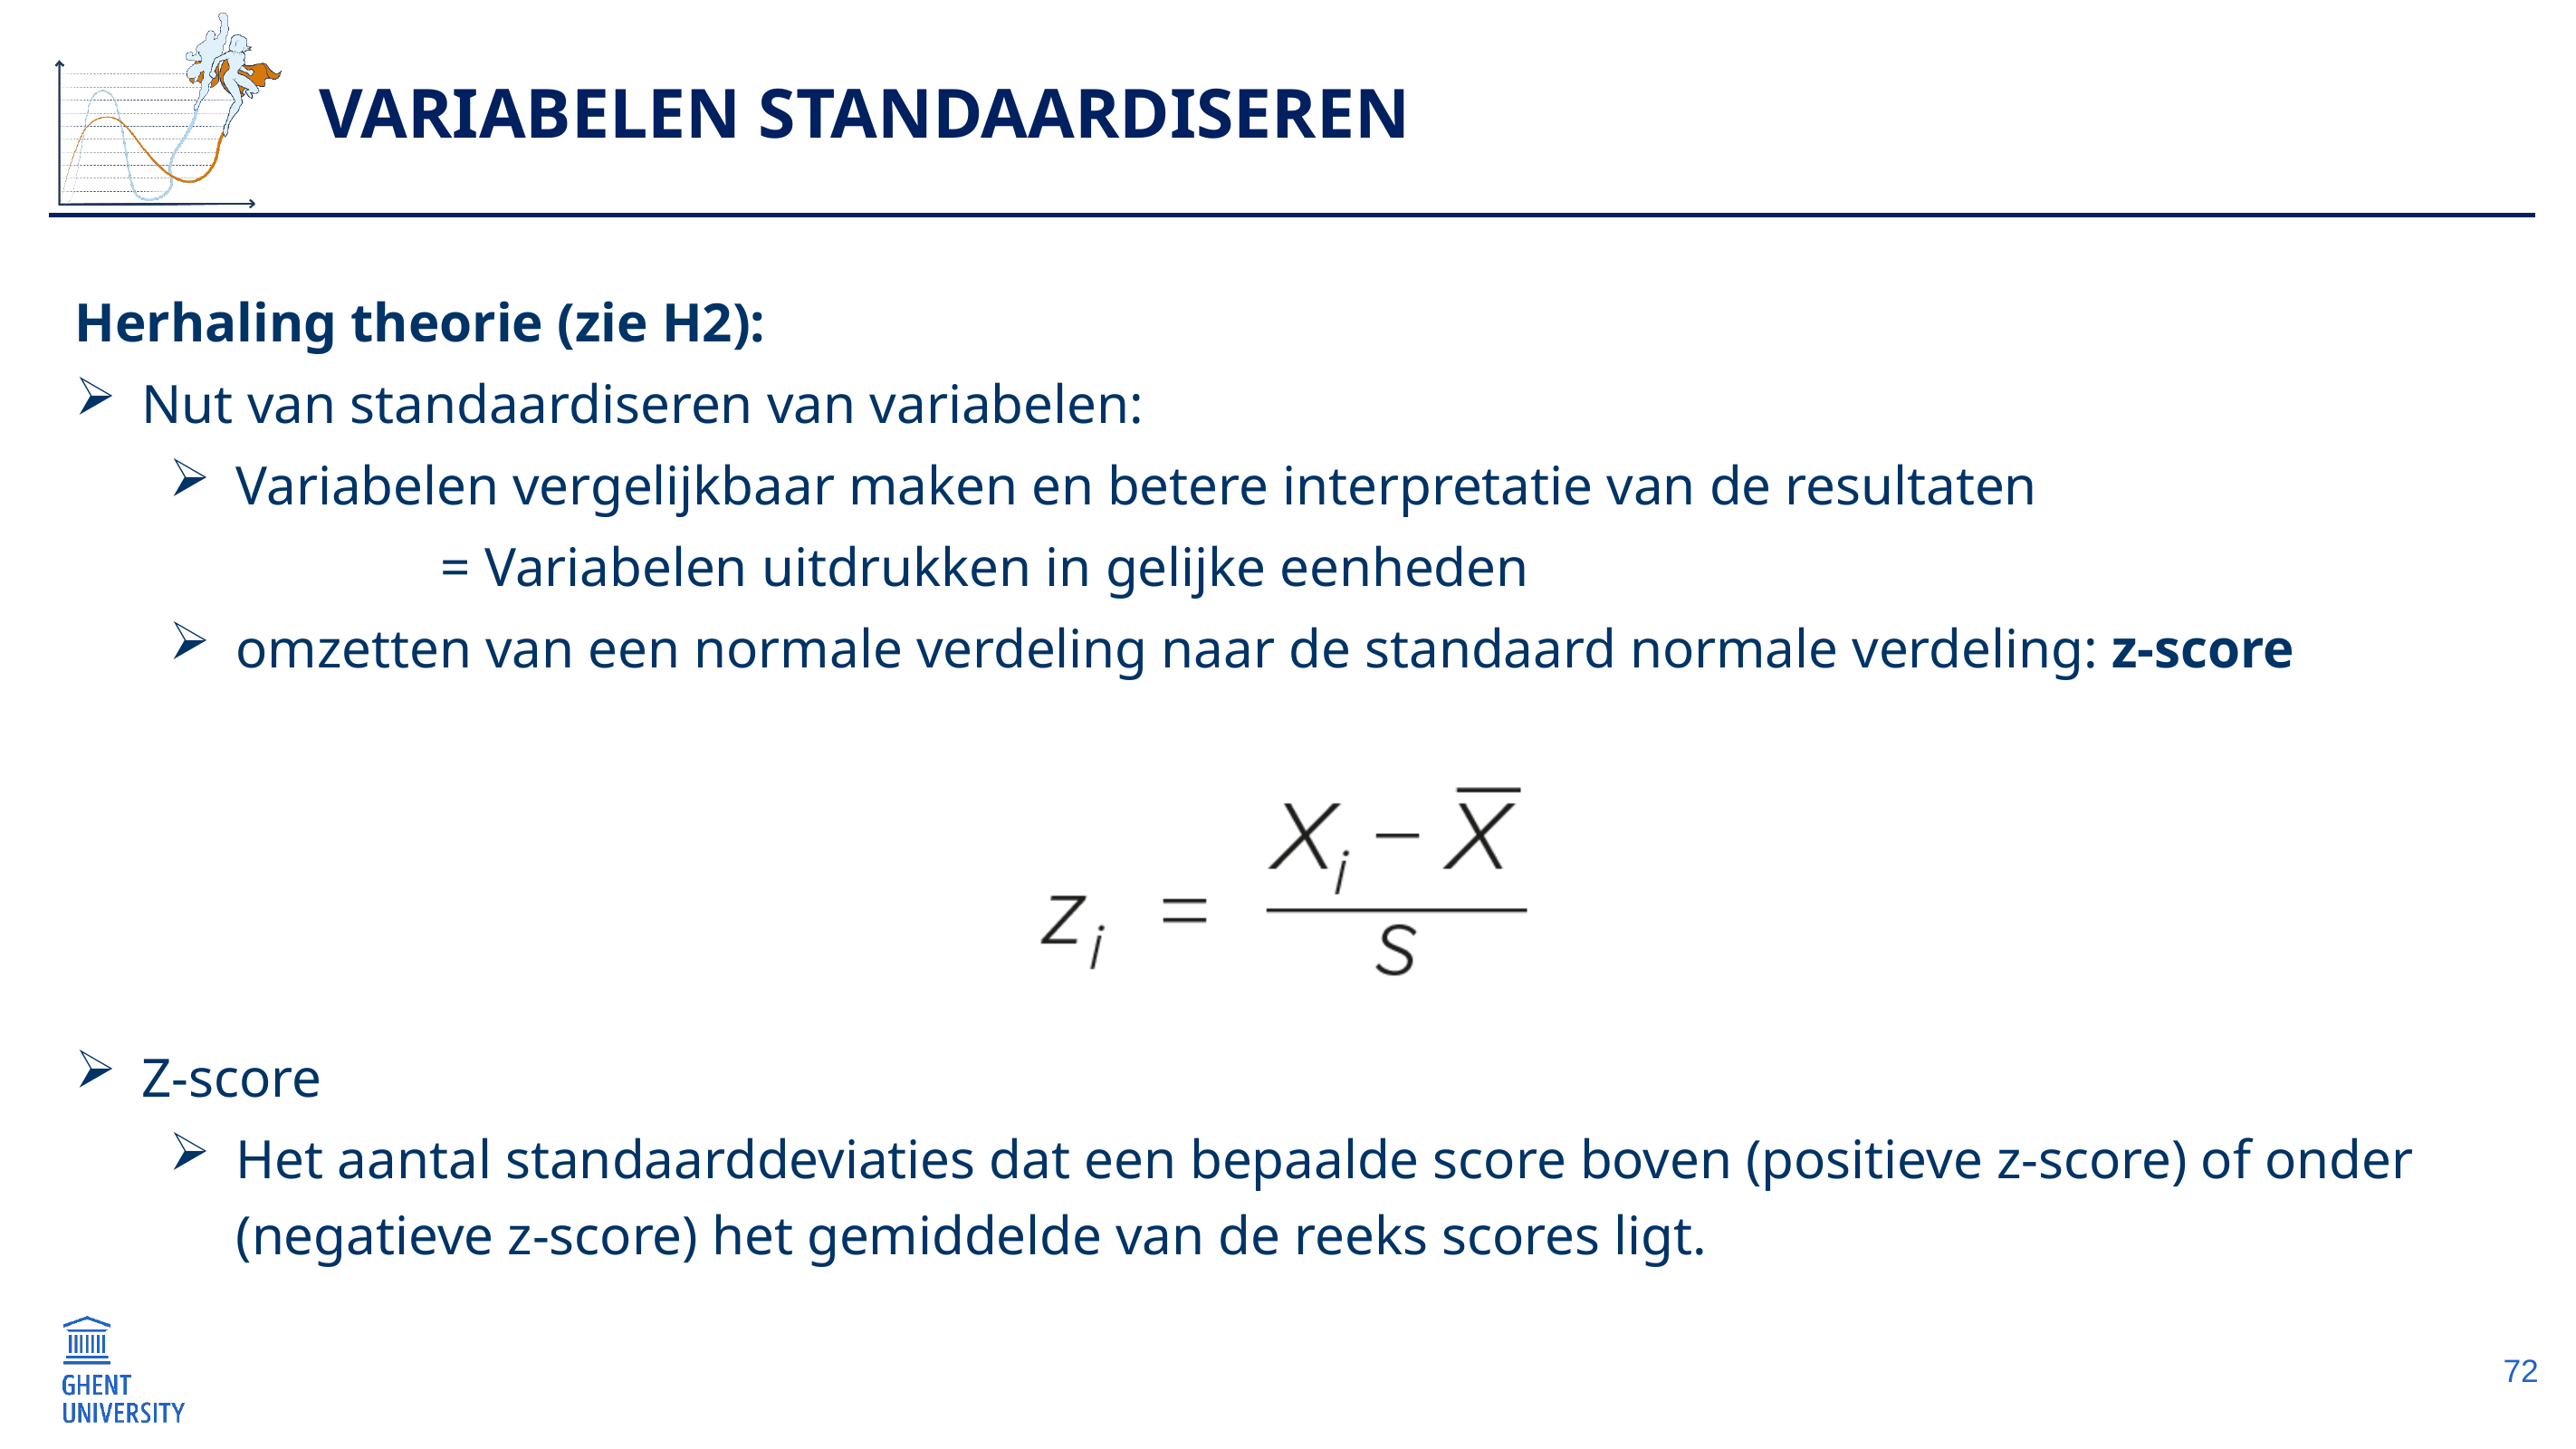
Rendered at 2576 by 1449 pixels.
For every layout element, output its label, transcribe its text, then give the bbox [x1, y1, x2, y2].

slide_number 72 [2415, 1330, 2553, 1408]
title Variabelen standaardiseren [305, 18, 2527, 159]
picture [1010, 748, 1566, 1038]
picture [62, 1406, 411, 1449]
picture [5, 0, 306, 318]
list Herhaling theorie (zie H2): Nut van standaardiseren van variabelen: Variabelen vergelijkbaar maken en betere interpretatie van de resultaten = Variabelen uitdrukken in gelijke eenheden omzetten van een normale verdeling naar de standaard normale verdeling: z-score Z-score Het aantal standaarddeviaties dat een bepaalde score boven (positieve z-score) of onder (negatieve z-score) het gemiddelde van de reeks scores ligt. [48, 269, 2553, 1406]
